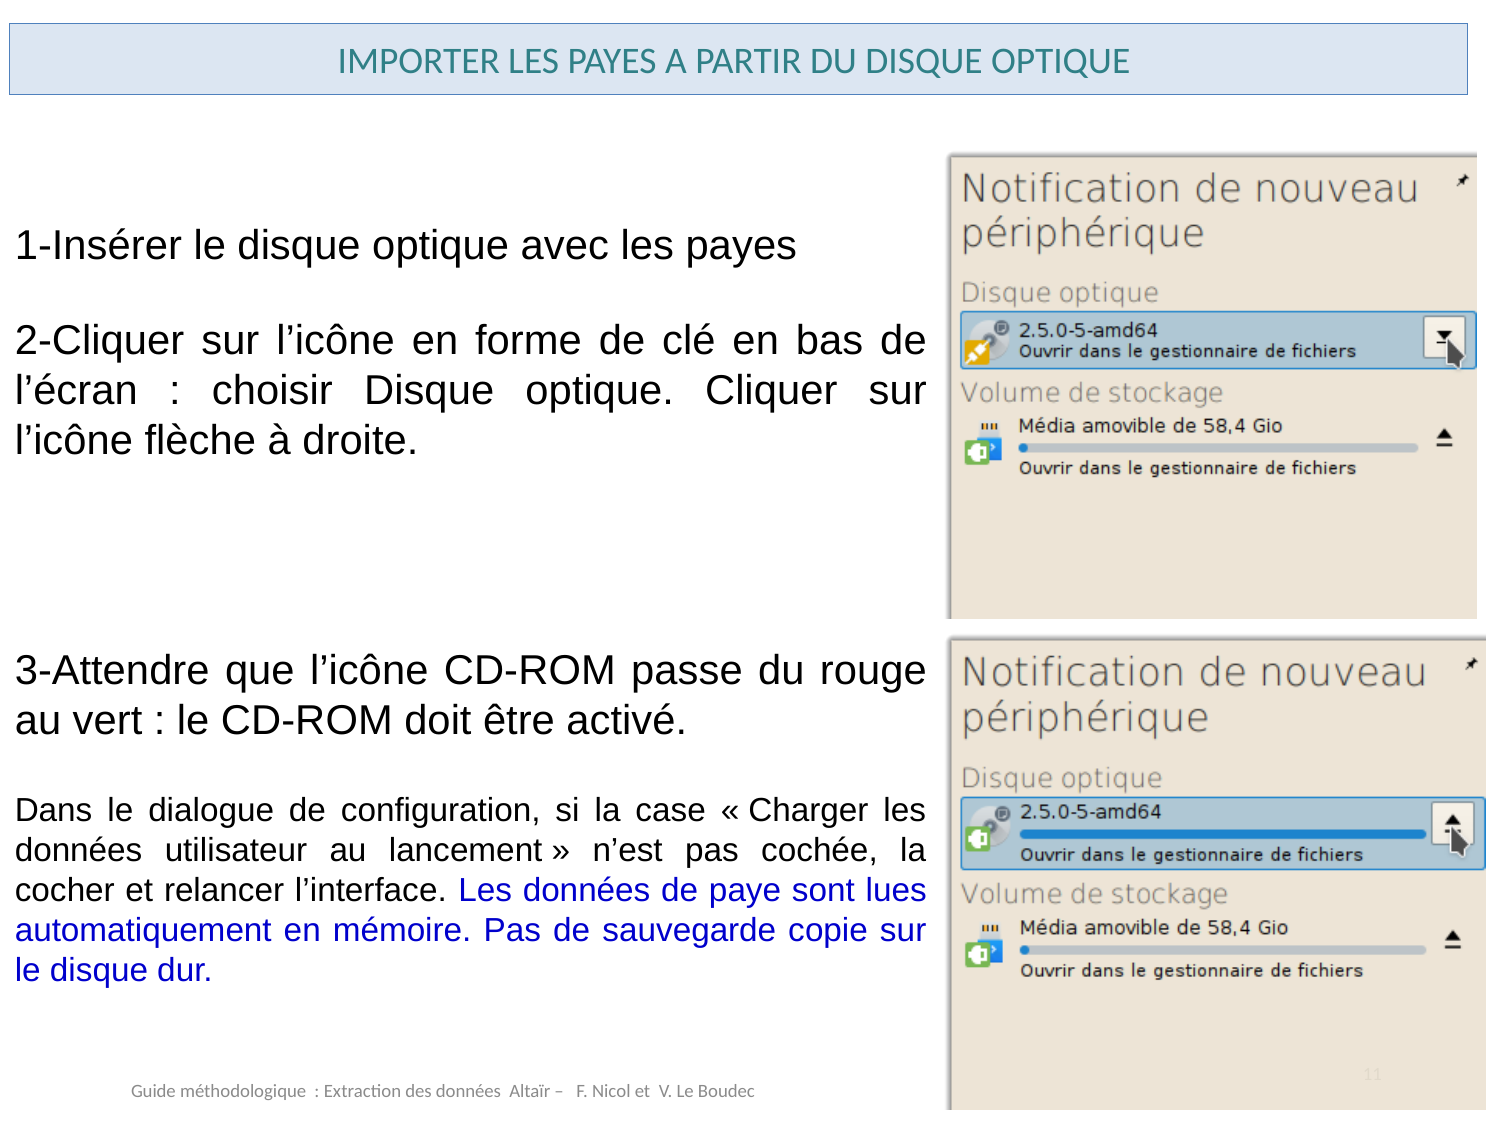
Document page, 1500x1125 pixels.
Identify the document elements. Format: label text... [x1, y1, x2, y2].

picture [942, 631, 1487, 1110]
text_box IMPORTER LES PAYES a partir du disque optique [9, 23, 1468, 95]
picture [942, 148, 1478, 619]
text_box Guide méthodologique : Extraction des données Altaïr – F. Nicol et V. Le Boudec [11, 1060, 874, 1120]
text_box 1-Insérer le disque optique avec les payes 2-Cliquer sur l’icône en forme de clé en bas de l’écran : choisir Disque optique. Cliquer sur l’icône flèche à droite. 3-Attendre que l’icône CD-ROM passe du rouge au vert : le CD-ROM doit être activé. Dans le dialogue de configuration, si la case « Charger les données utilisateur au lancement » n’est pas cochée, la cocher et relancer l’interface. Les données de paye sont lues automatiquement en mémoire. Pas de sauvegarde copie sur le disque dur. [0, 165, 943, 1125]
